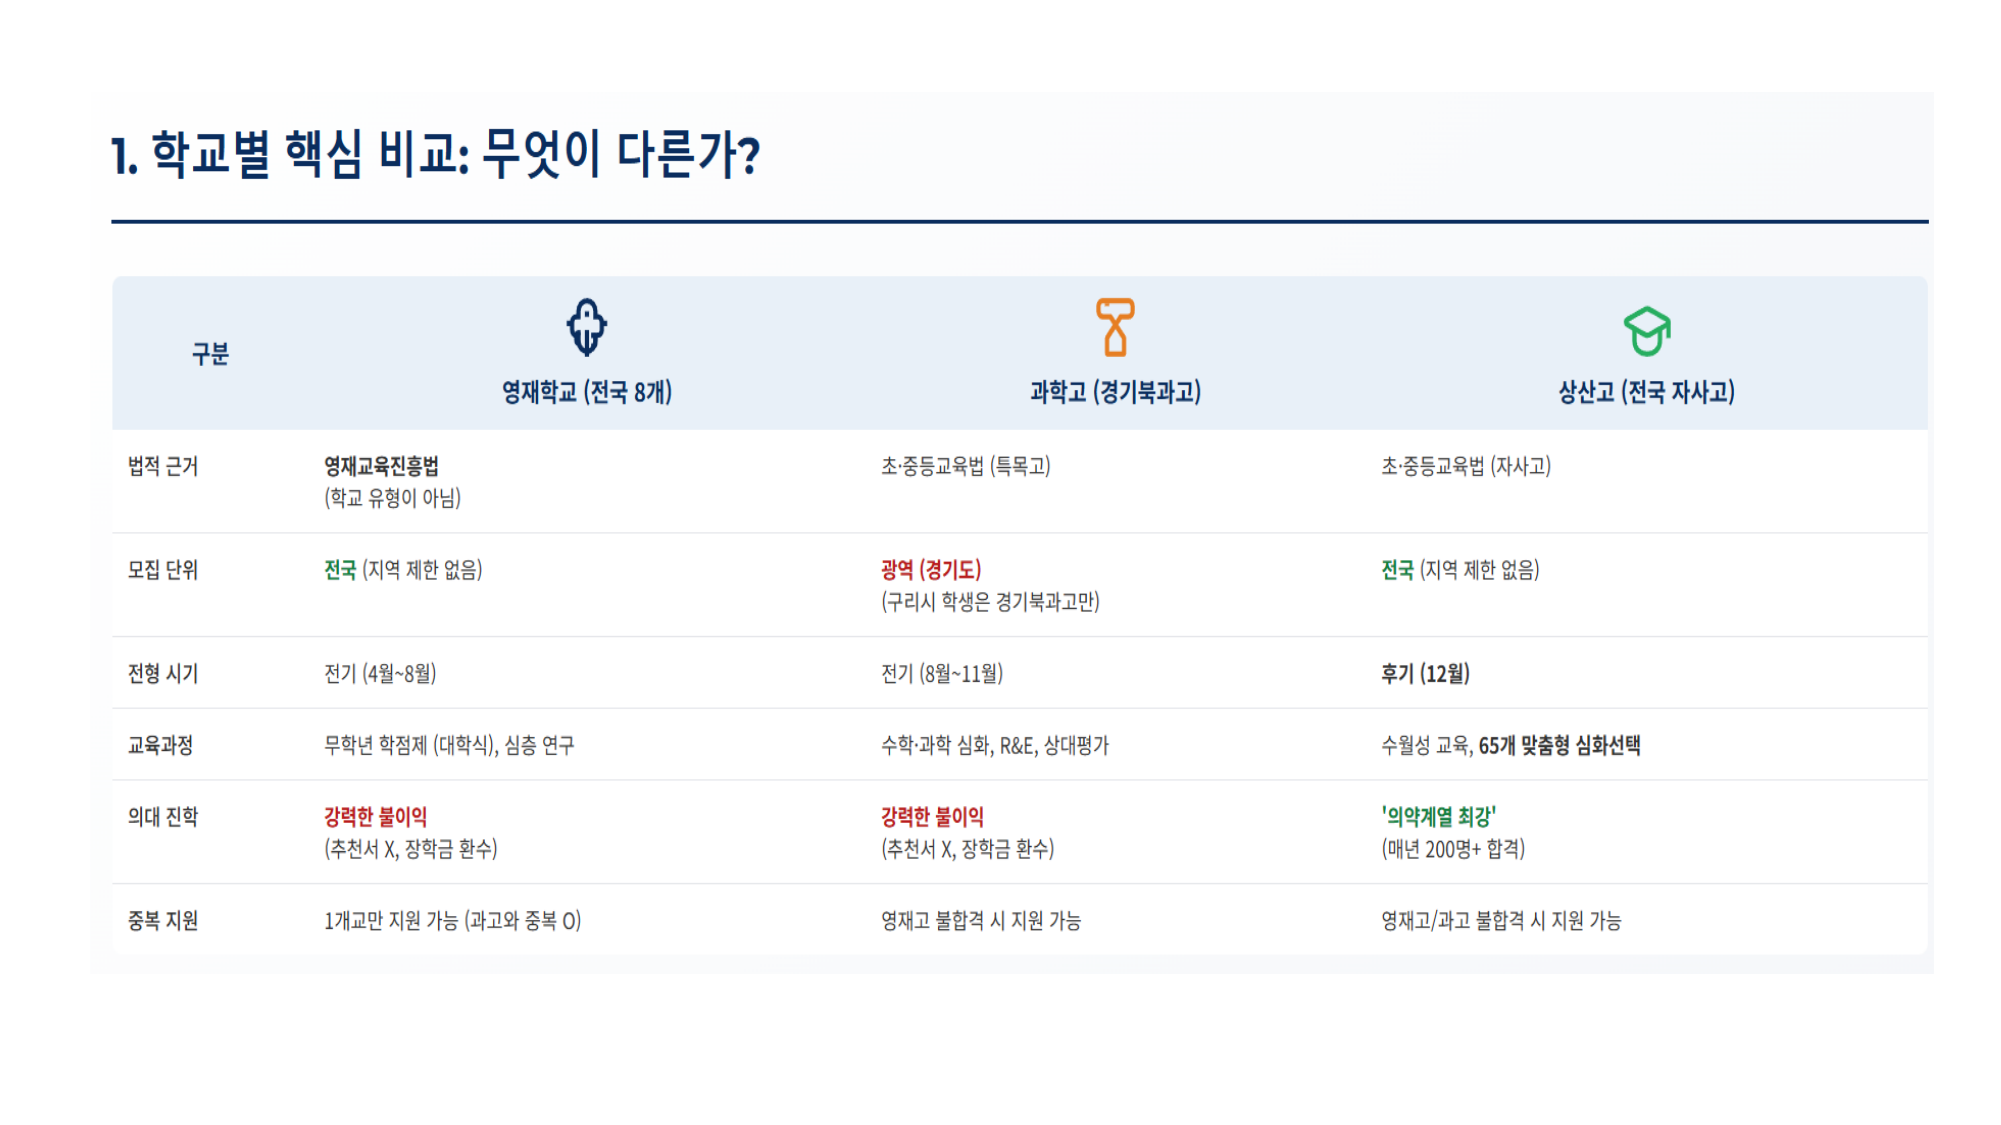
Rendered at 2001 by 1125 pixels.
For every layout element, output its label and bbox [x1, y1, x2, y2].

picture [90, 92, 1935, 975]
